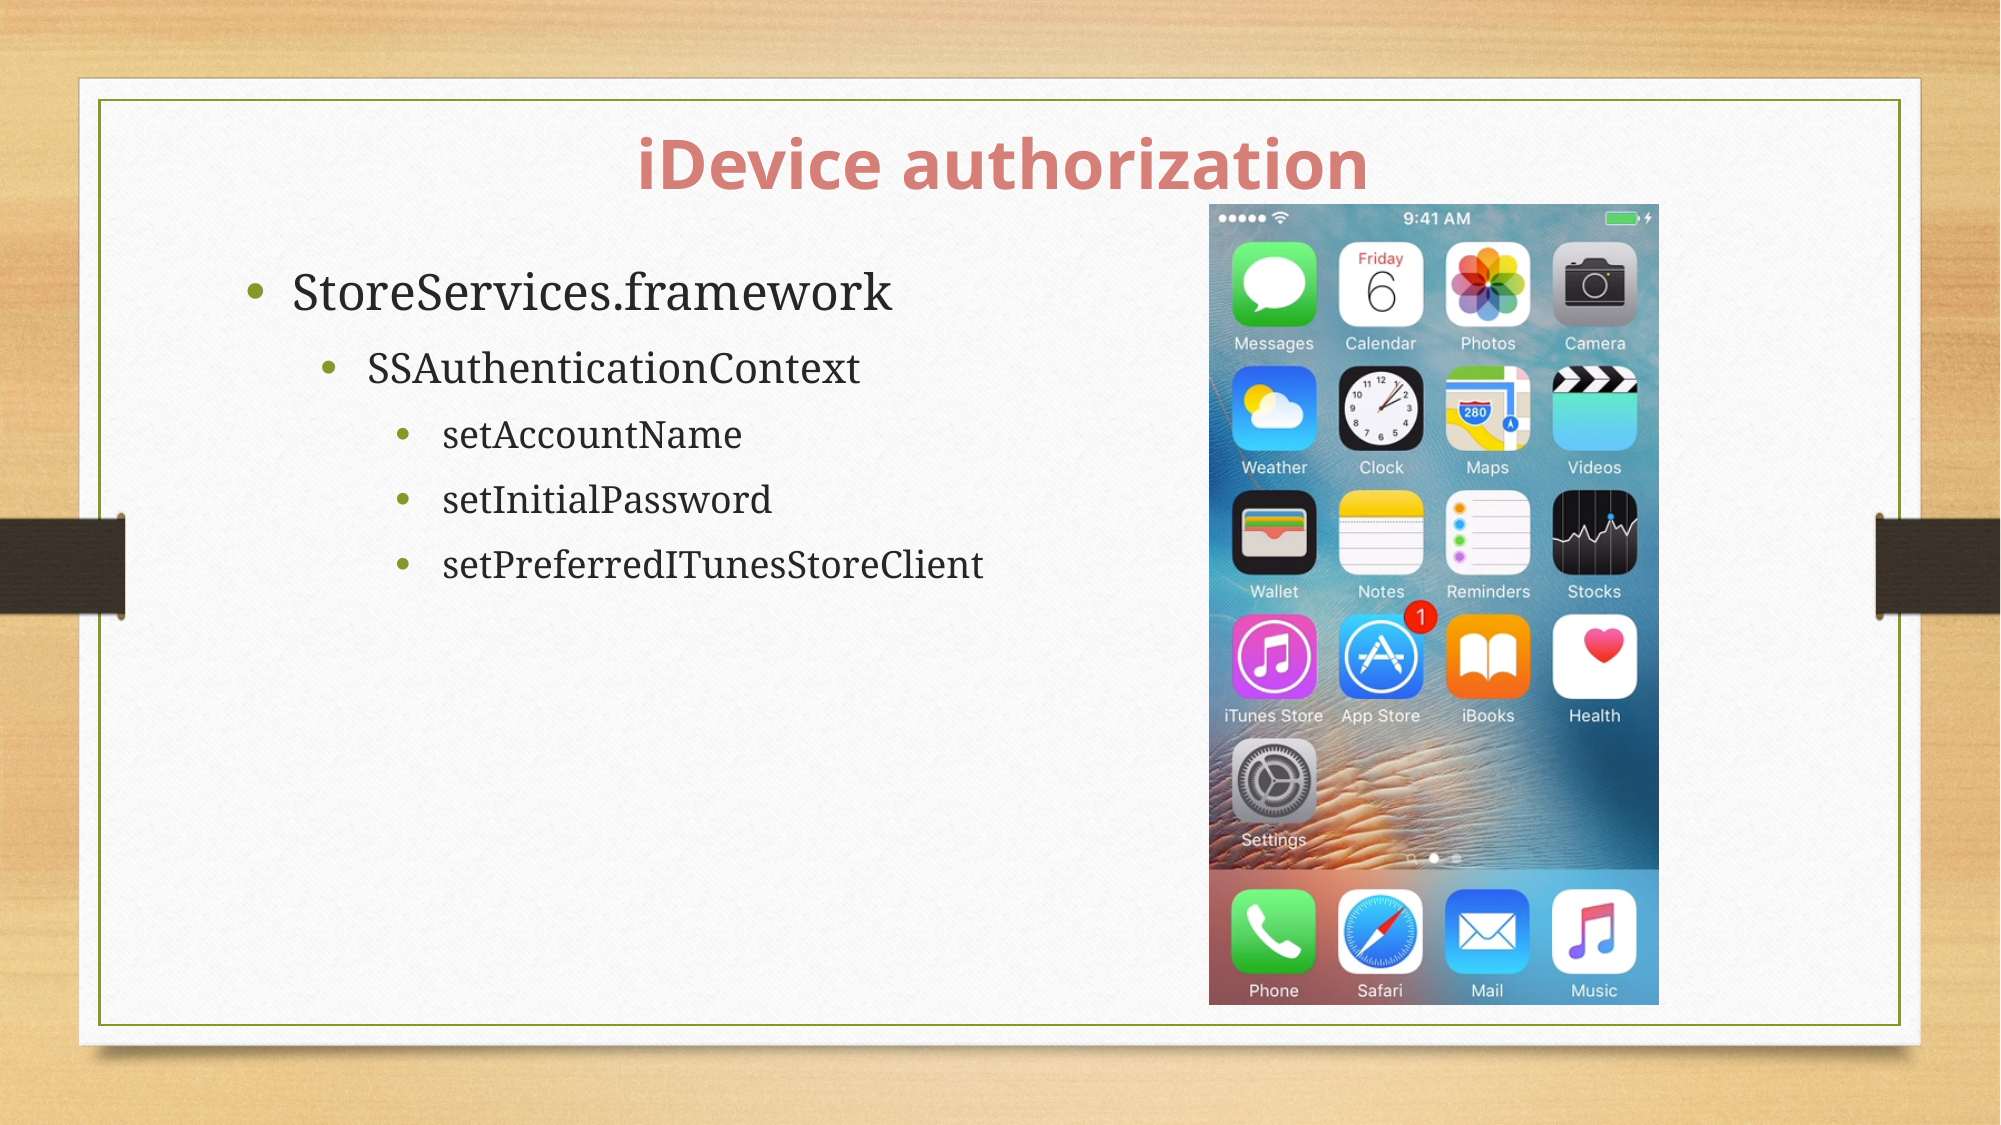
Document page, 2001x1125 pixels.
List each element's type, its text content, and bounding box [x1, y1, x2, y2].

list StoreServices.framework SSAuthenticationContext setAccountName setInitialPassword setPreferredITunesStoreClient [230, 253, 2000, 1055]
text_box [1208, 203, 1660, 1006]
picture [0, 0, 2001, 1125]
text_box iDevice authorization [81, 100, 1927, 224]
